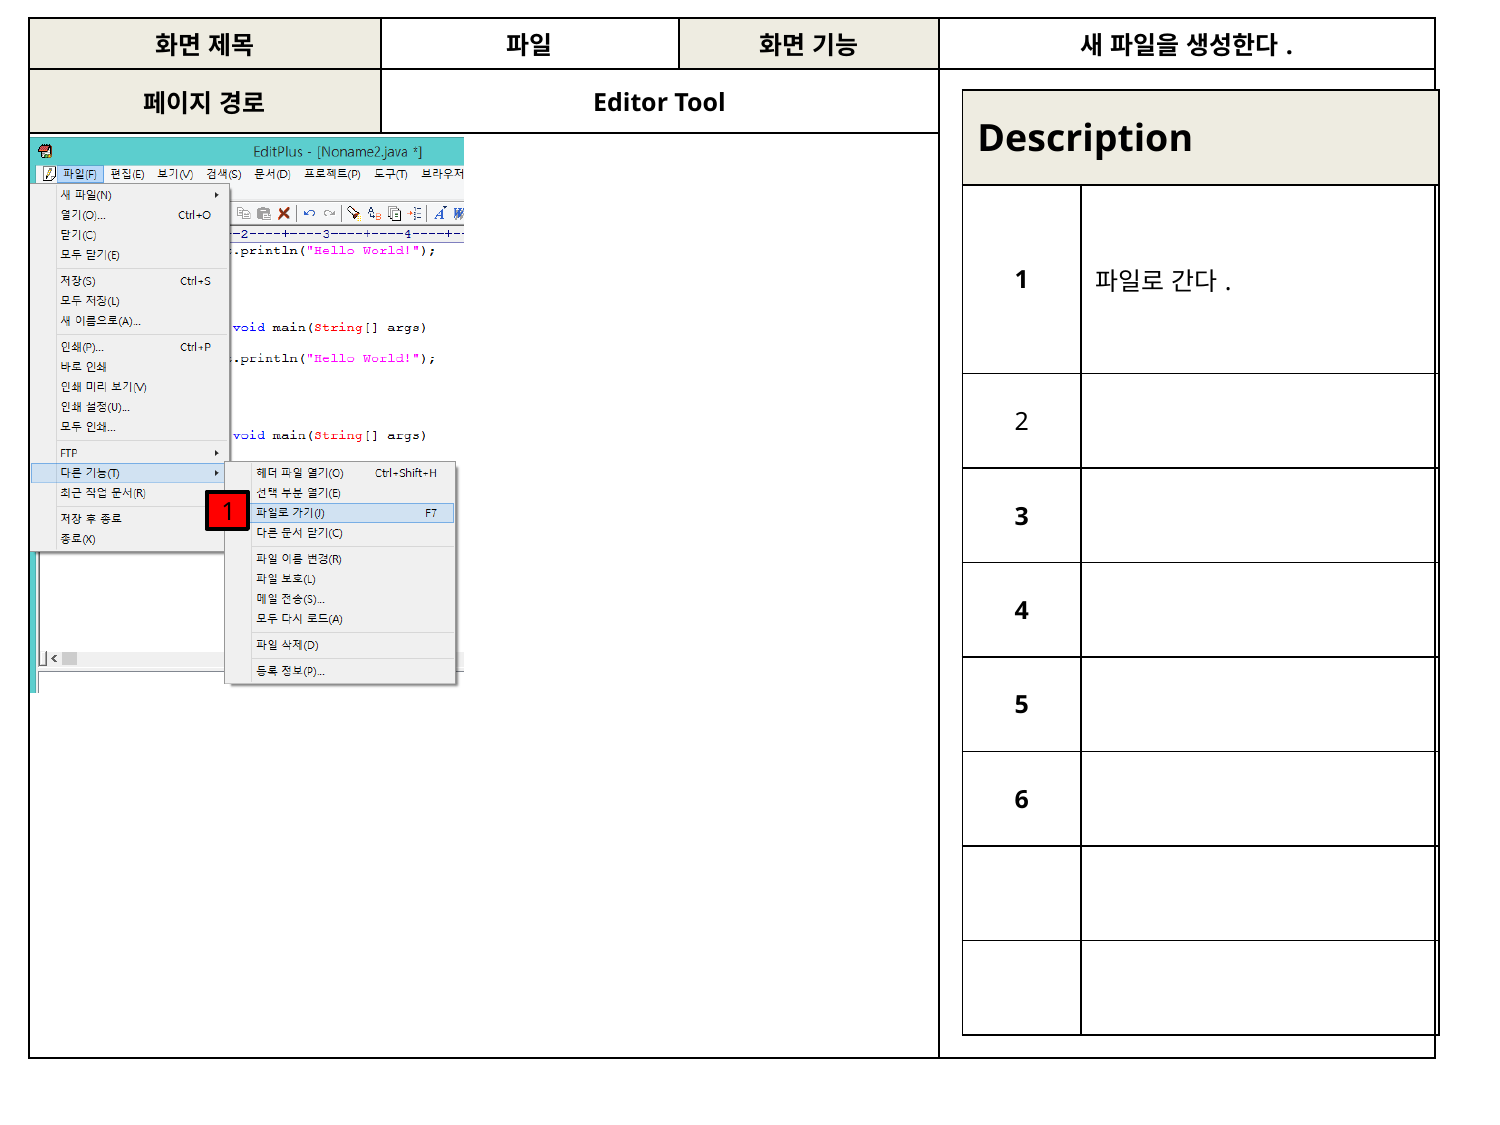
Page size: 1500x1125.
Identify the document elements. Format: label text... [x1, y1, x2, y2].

table_header Description [963, 91, 1438, 184]
table_cell [1082, 469, 1438, 562]
table_cell [1082, 374, 1438, 467]
table_cell [1082, 847, 1438, 940]
table_cell [1082, 658, 1438, 751]
table_cell 파일로 간다. [1082, 186, 1438, 373]
table_header 화면 기능 [680, 19, 938, 68]
table_cell 4 [963, 563, 1080, 656]
table_header 파일 [382, 19, 678, 68]
table_cell [1082, 752, 1438, 845]
table_cell 2 [963, 374, 1080, 467]
picture [28, 136, 465, 693]
table_cell [1082, 941, 1438, 1034]
table_cell 6 [963, 752, 1080, 845]
table_cell [940, 70, 1434, 1057]
table_cell 페이지 경로 [30, 70, 380, 132]
table_cell [30, 134, 938, 1057]
table_header 화면 제목 [30, 19, 380, 68]
table_cell 5 [963, 658, 1080, 751]
table_cell [963, 941, 1080, 1034]
table_cell 3 [963, 469, 1080, 562]
table_cell [1082, 563, 1438, 656]
table_cell [963, 847, 1080, 940]
table_cell Editor Tool [382, 70, 938, 132]
table_cell 1 [963, 186, 1080, 373]
table_header 새 파일을 생성한다. [940, 19, 1434, 68]
